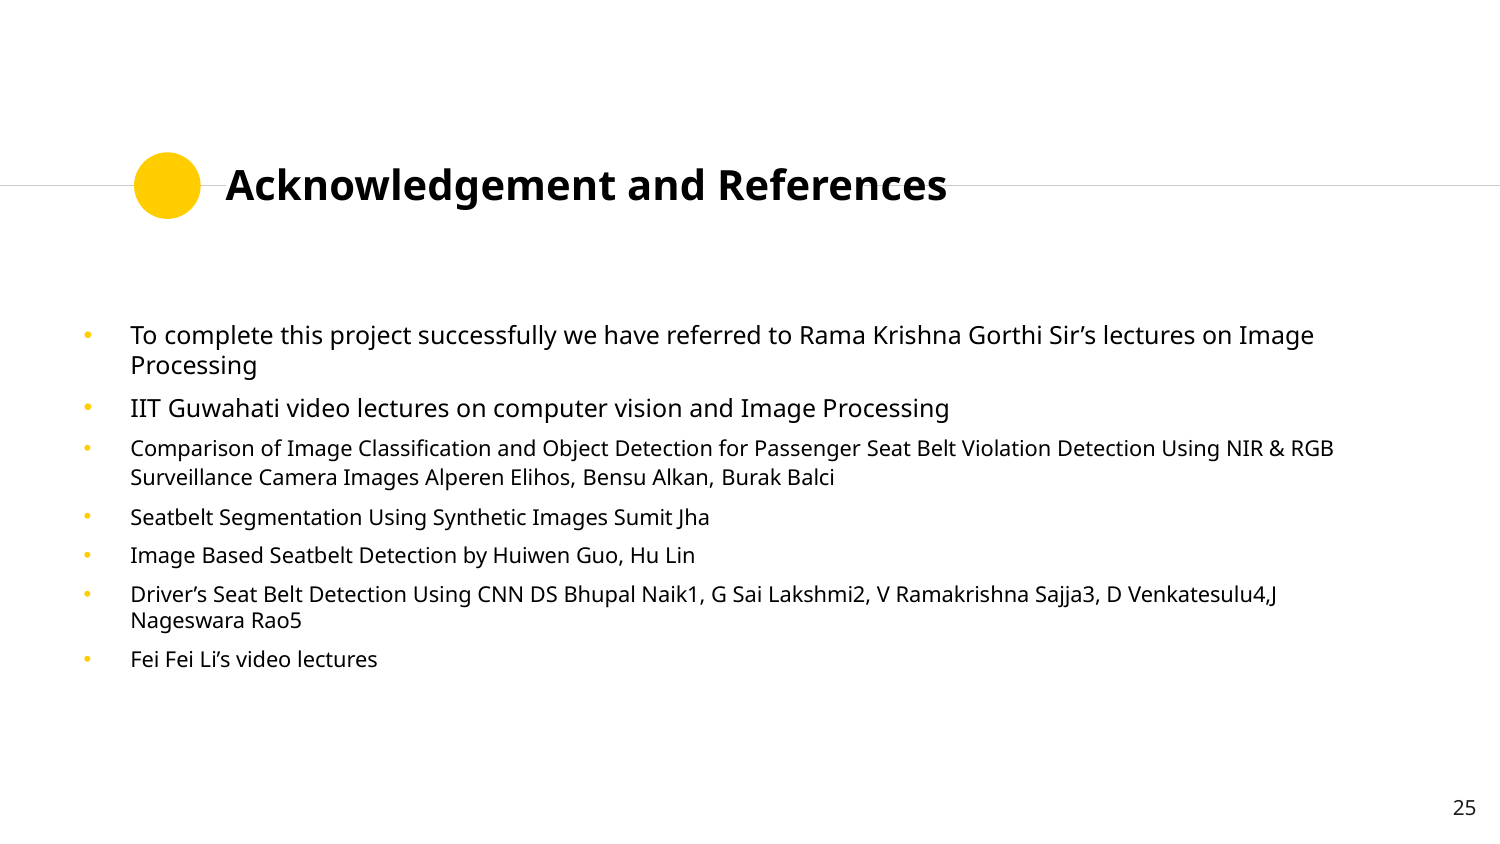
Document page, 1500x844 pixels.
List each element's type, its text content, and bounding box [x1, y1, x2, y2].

title Acknowledgement and References [210, 148, 967, 220]
slide_number 25 [1401, 779, 1492, 844]
list To complete this project successfully we have referred to Rama Krishna Gorthi Sir’s lectures on Image Processing IIT Guwahati video lectures on computer vision and Image Processing Comparison of Image Classification and Object Detection for Passenger Seat Belt Violation Detection Using NIR & RGB Surveillance Camera Images Alperen Elihos, Bensu Alkan, Burak Balci Seatbelt Segmentation Using Synthetic Images Sumit Jha Image Based Seatbelt Detection by Huiwen Guo, Hu Lin Driver’s Seat Belt Detection Using CNN DS Bhupal Naik1, G Sai Lakshmi2, V Ramakrishna Sajja3, D Venkatesulu4,J Nageswara Rao5 Fei Fei Li’s video lectures [68, 304, 1374, 668]
